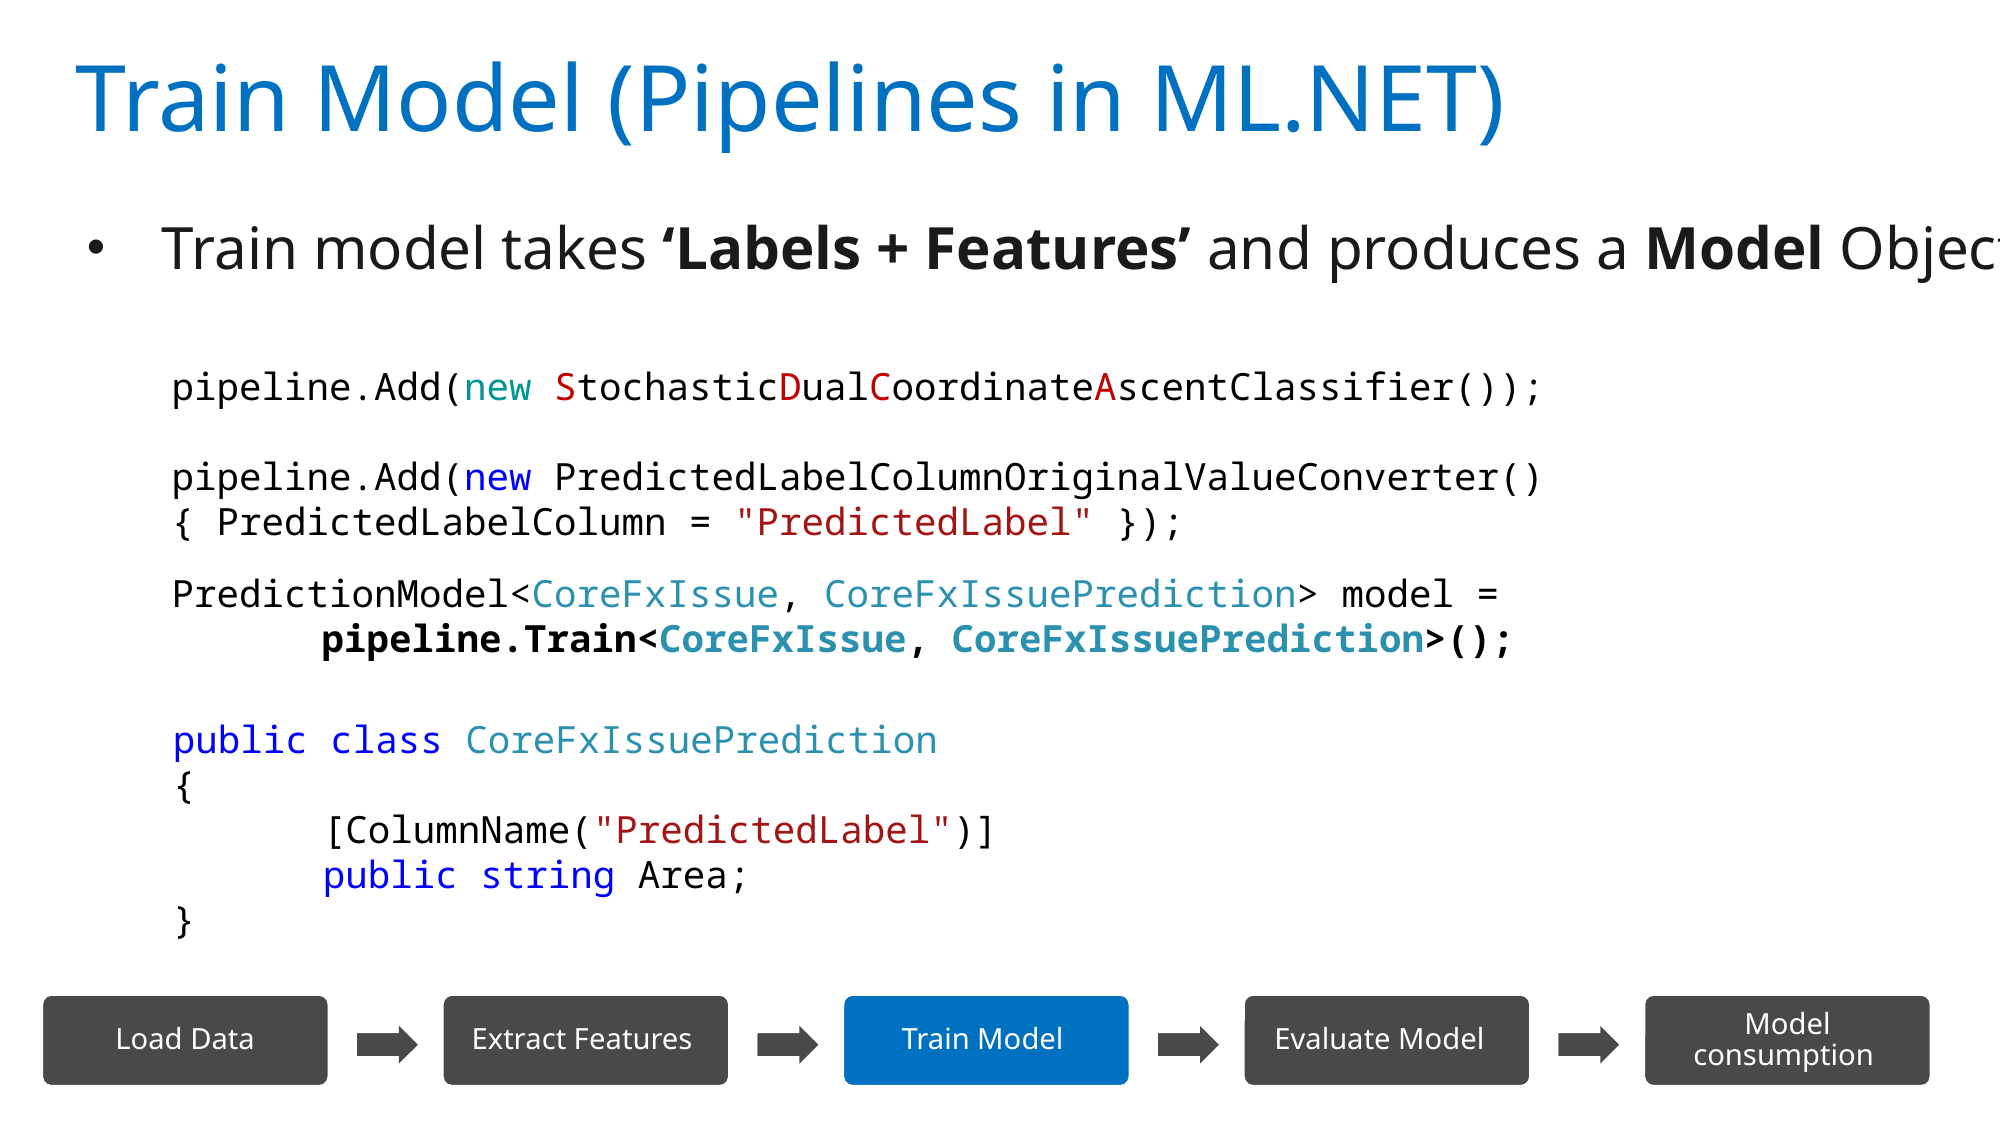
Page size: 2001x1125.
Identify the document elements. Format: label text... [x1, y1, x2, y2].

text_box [1644, 994, 1931, 1087]
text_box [356, 1025, 418, 1064]
text_box Train Model (Pipelines in ML.NET) [60, 34, 1786, 170]
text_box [1558, 1025, 1620, 1064]
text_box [442, 994, 730, 1087]
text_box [42, 994, 329, 1087]
text_box public class CoreFxIssuePrediction { [ColumnName("PredictedLabel")] public string Area; } [158, 708, 1159, 949]
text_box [843, 994, 1130, 1087]
text_box Train model takes ‘Labels + Features’ and produces a Model Object [72, 203, 2000, 289]
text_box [1243, 994, 1531, 1087]
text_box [757, 1025, 819, 1064]
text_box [1157, 1025, 1219, 1064]
text_box pipeline.Add(new StochasticDualCoordinateAscentClassifier()); pipeline.Add(new PredictedLabelColumnOriginalValueConverter() { PredictedLabelColumn = "PredictedLabel" }); PredictionModel<CoreFxIssue, CoreFxIssuePrediction> model = pipeline.Train<CoreFxIssue, CoreFxIssuePrediction>(); [156, 355, 1601, 696]
